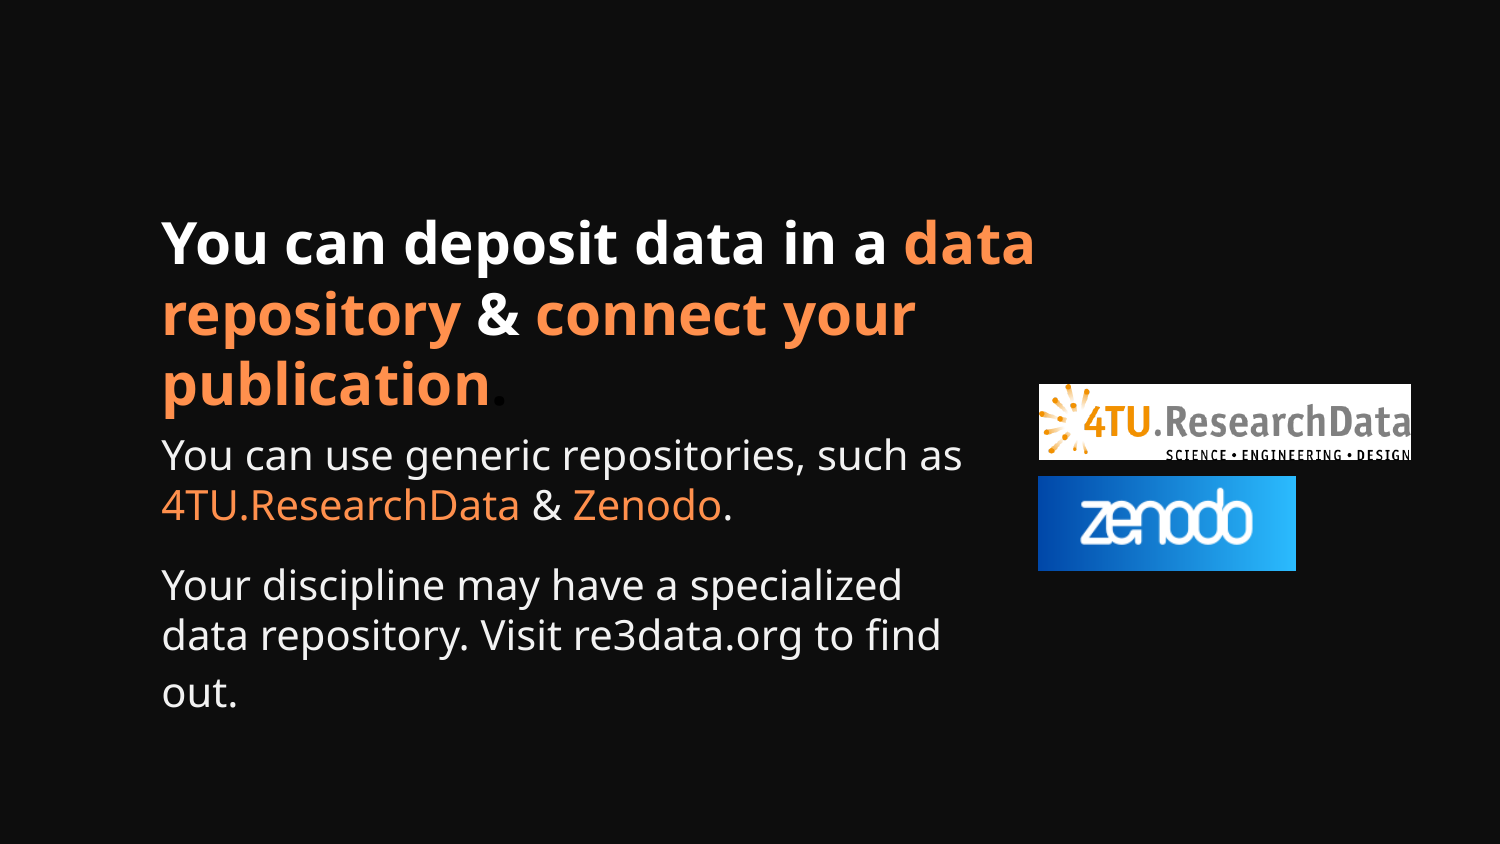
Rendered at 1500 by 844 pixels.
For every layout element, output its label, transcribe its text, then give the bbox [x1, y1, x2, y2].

text_box You can use generic repositories, such as 4TU.ResearchData & Zenodo. [146, 421, 1003, 543]
text_box You can deposit data in a data repository & connect your publication. [146, 199, 1281, 387]
picture [1038, 383, 1411, 461]
picture [1038, 476, 1296, 571]
text_box Your discipline may have a specialized data repository. Visit re3data.org to find out. [146, 550, 1003, 672]
